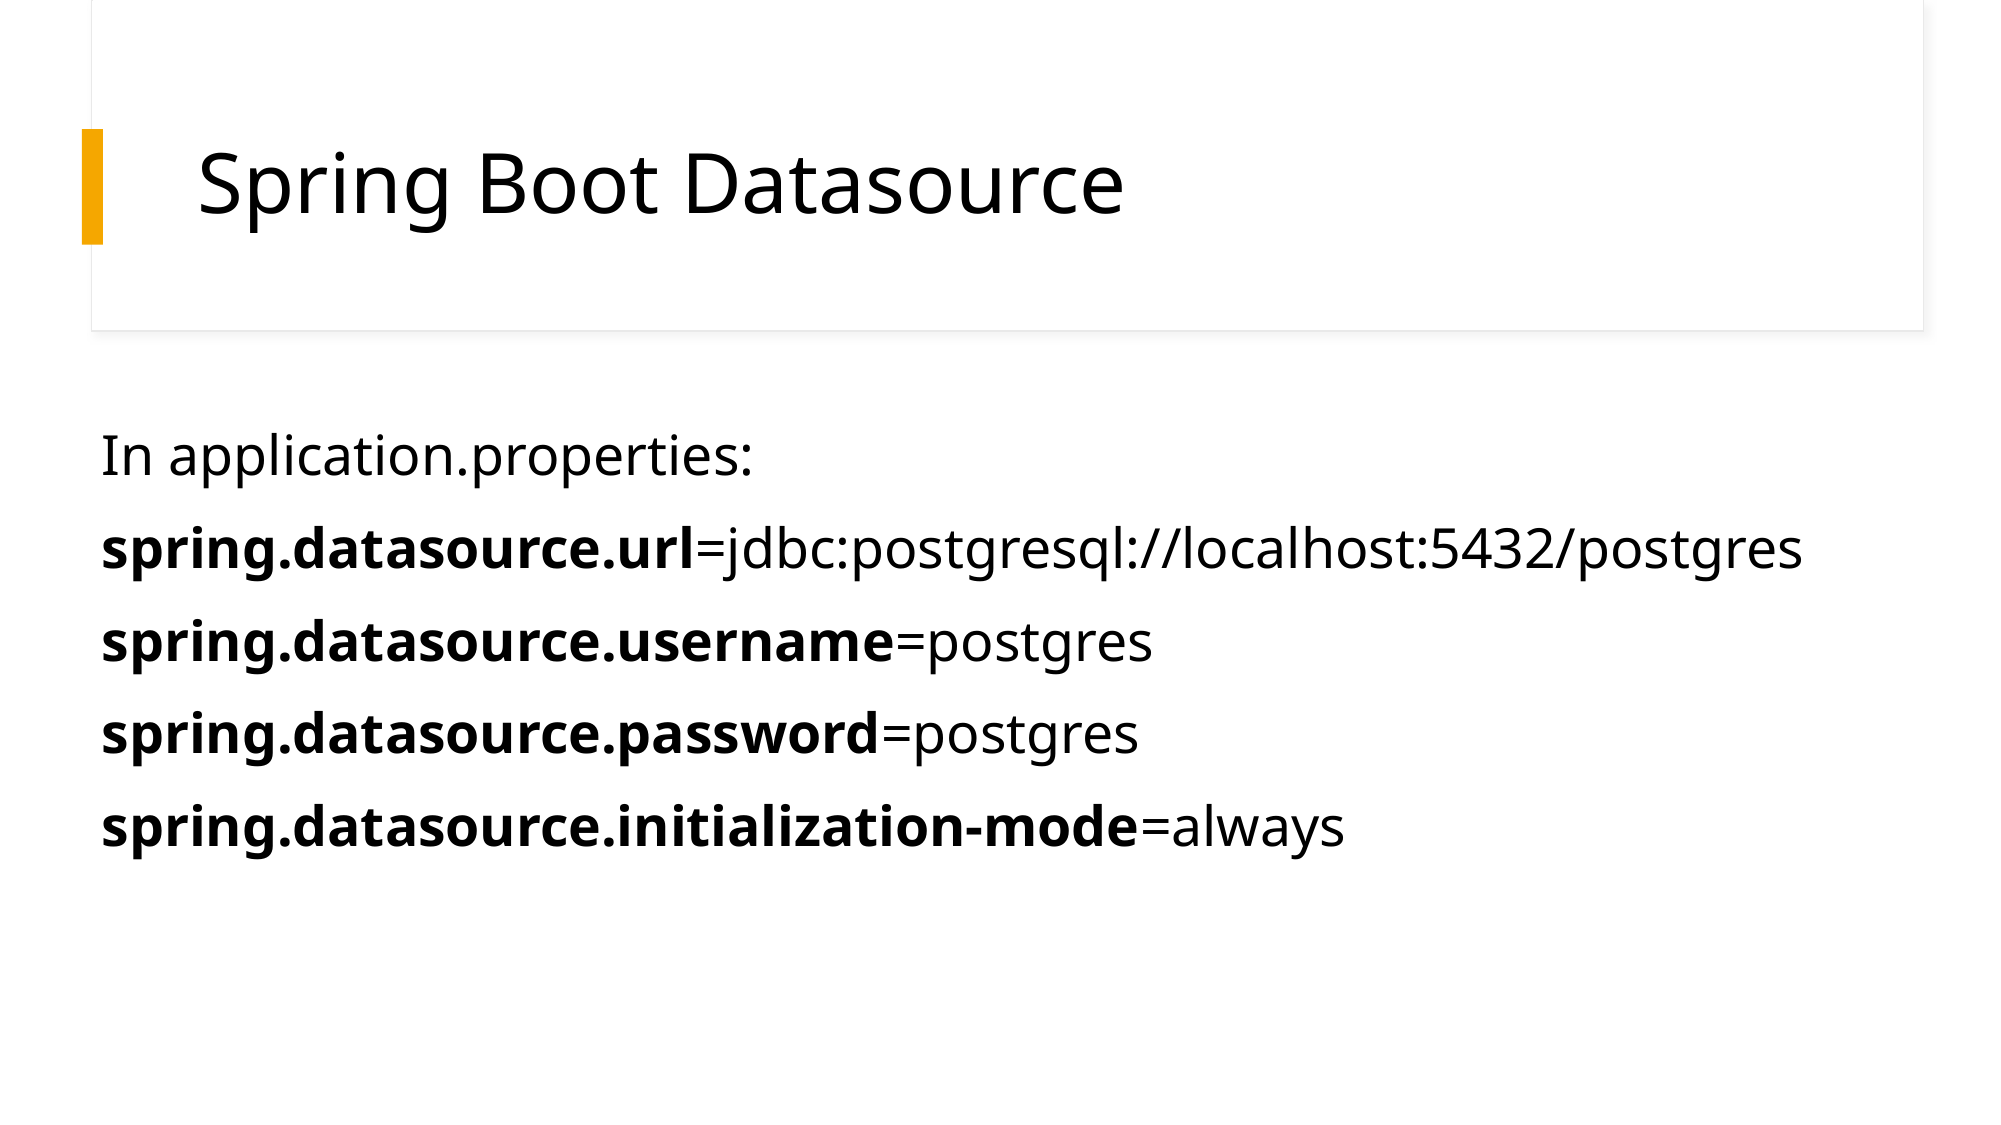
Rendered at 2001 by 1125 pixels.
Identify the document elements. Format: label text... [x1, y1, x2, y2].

list In application.properties: spring.datasource.url=jdbc:postgresql://localhost:5432/postgres spring.datasource.username=postgres spring.datasource.password=postgres spring.datasource.initialization-mode=always [86, 406, 1851, 917]
title Spring Boot Datasource [183, 90, 1851, 284]
